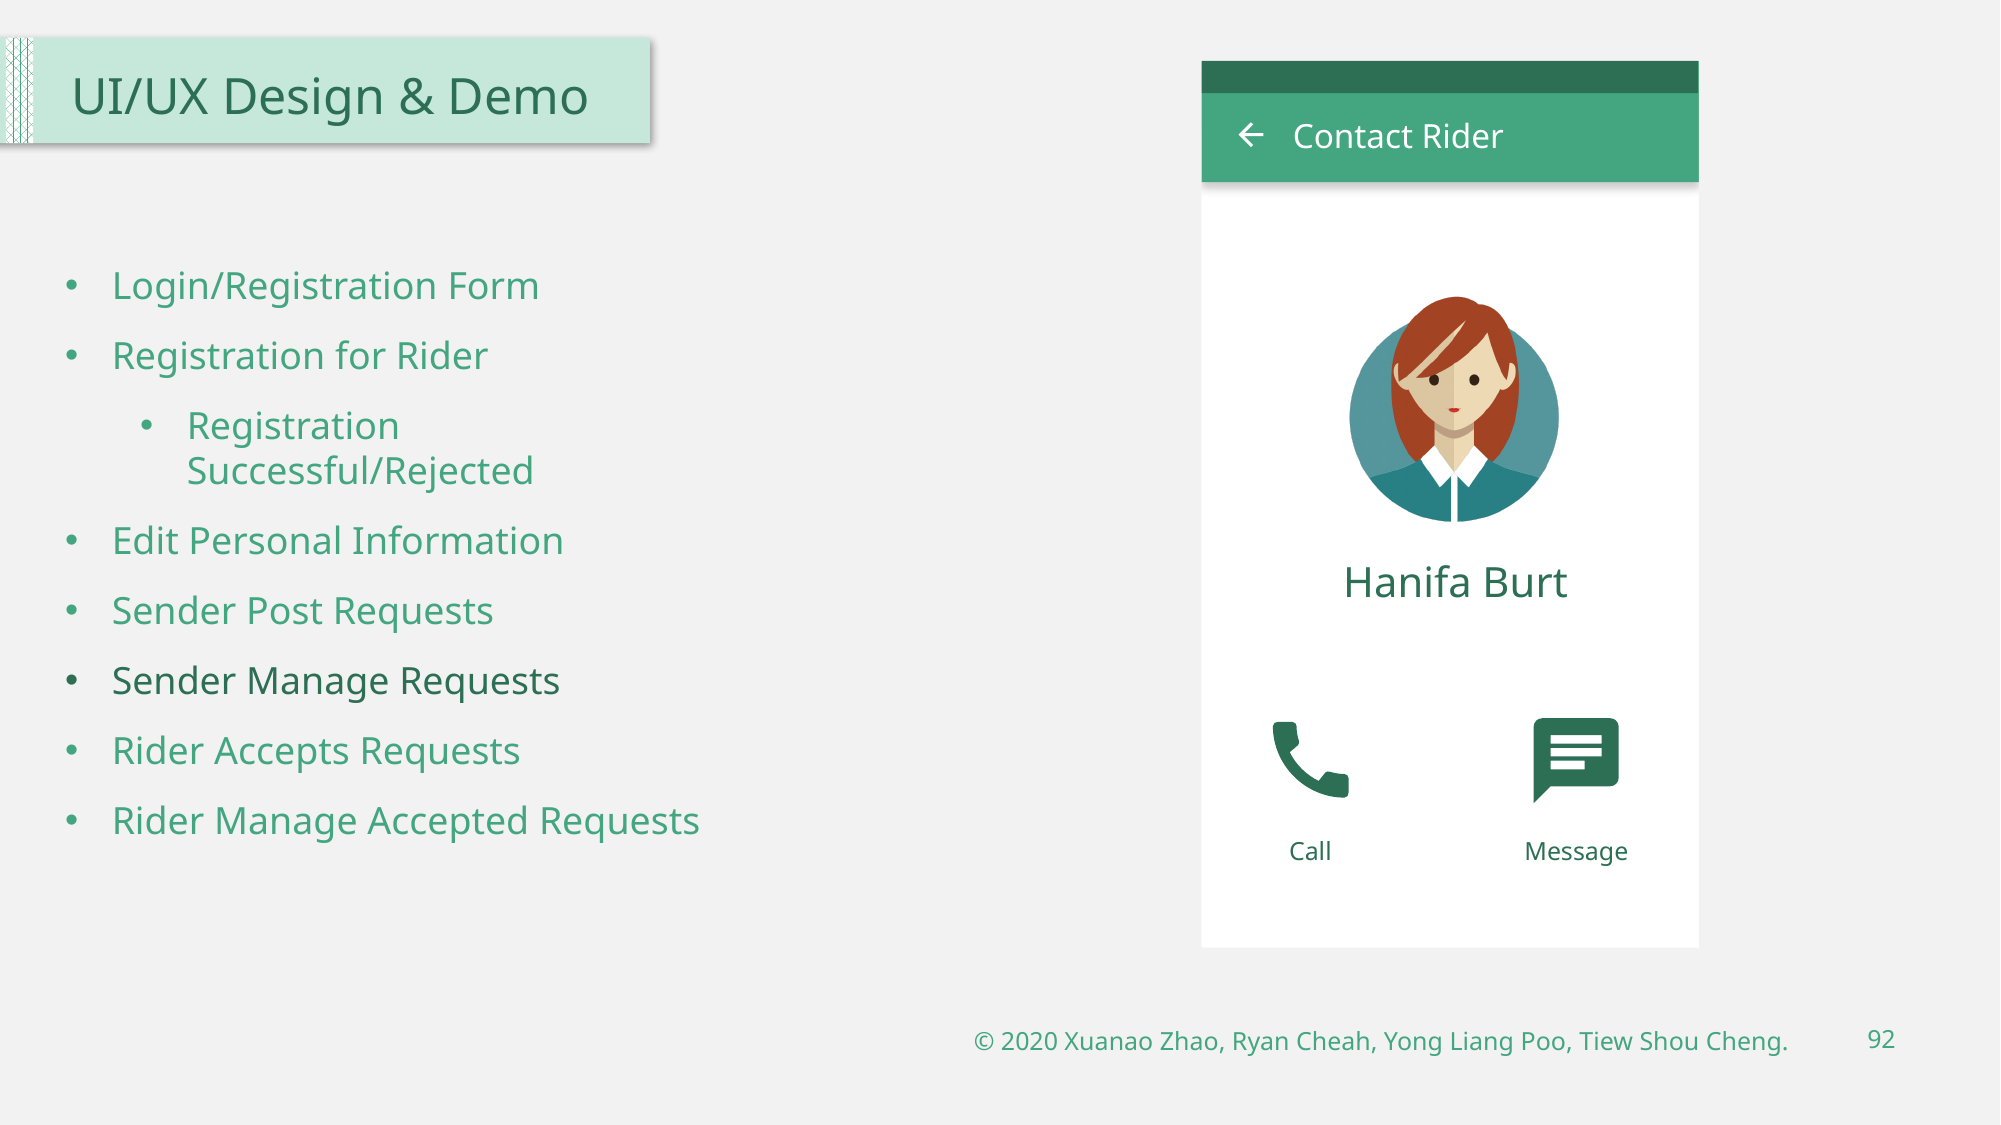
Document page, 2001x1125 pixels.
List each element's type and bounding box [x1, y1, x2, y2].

slide_number [1822, 1010, 1911, 1071]
list [56, 53, 650, 144]
footer [816, 1010, 1806, 1071]
picture [1330, 285, 1578, 533]
text_box [50, 0, 1824, 1010]
